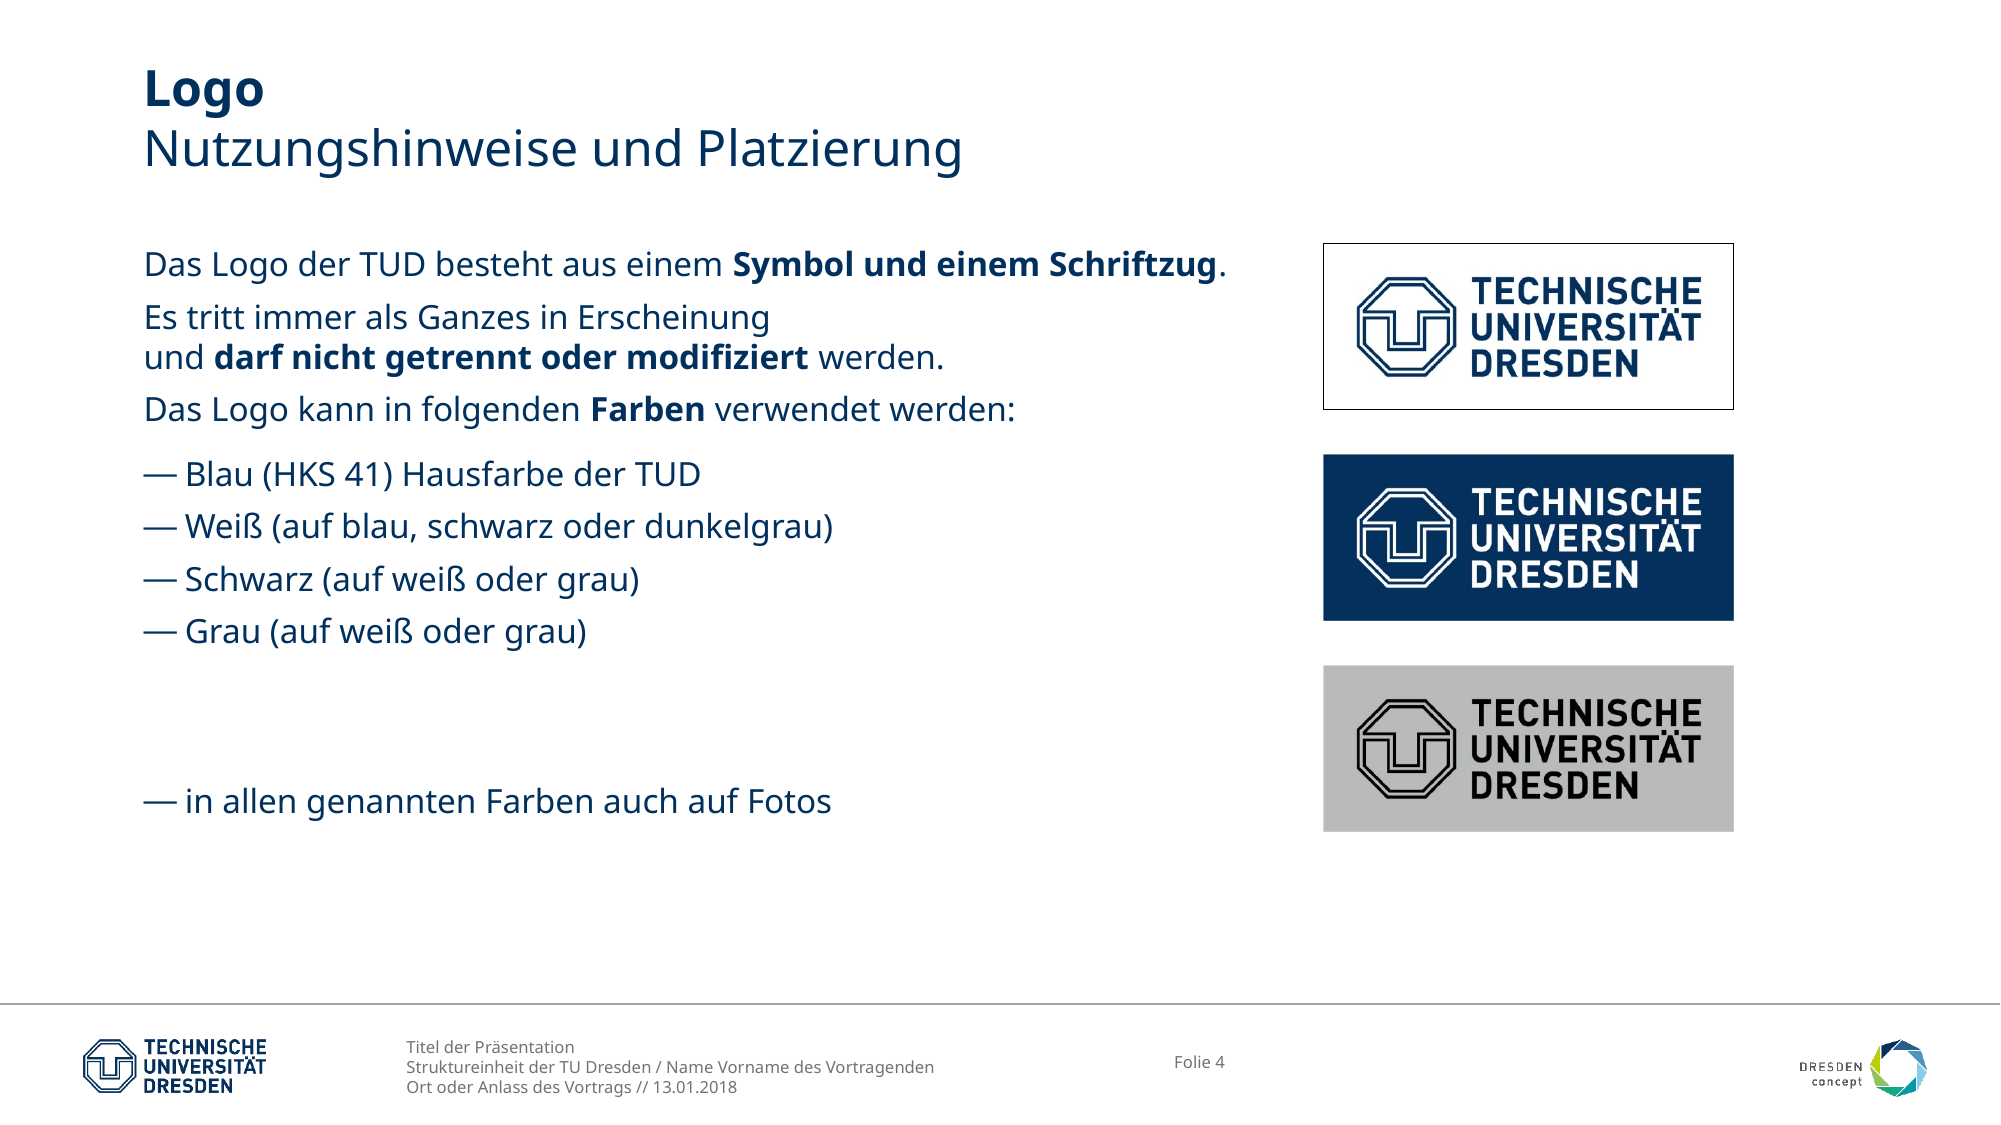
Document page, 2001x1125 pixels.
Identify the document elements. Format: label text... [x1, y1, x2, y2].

picture [1323, 454, 1734, 621]
picture [1323, 665, 1734, 832]
picture [83, 1039, 266, 1093]
picture [1800, 1039, 1927, 1097]
picture [1323, 243, 1734, 410]
list Das Logo der TUD besteht aus einem Symbol und einem Schriftzug. Es tritt immer als Ganzes in Erscheinung und darf nicht getrennt oder modifiziert werden. Das Logo kann in folgenden Farben verwendet werden: Blau (HKS 41) Hausfarbe der TUD Weiß (auf blau, schwarz oder dunkelgrau) Schwarz (auf weiß oder grau) Grau (auf weiß oder grau) in allen genannten Farben auch auf Fotos [143, 243, 1880, 957]
title Logo Nutzungshinweise und Platzierung [143, 56, 1880, 169]
